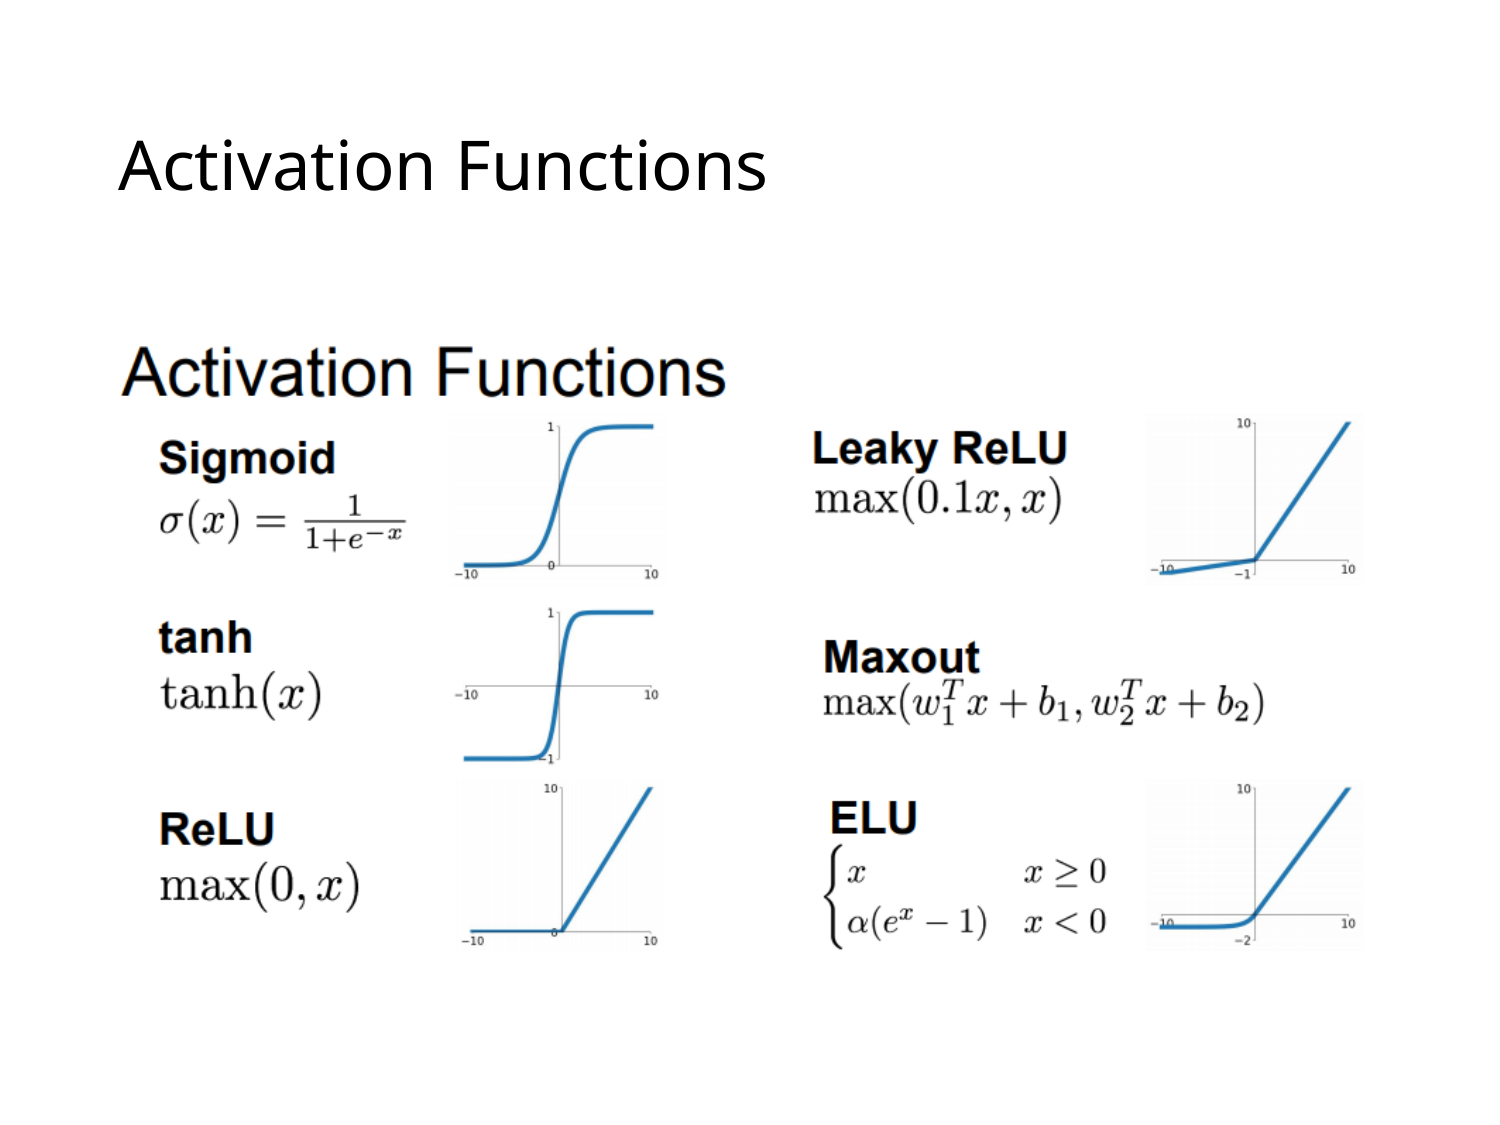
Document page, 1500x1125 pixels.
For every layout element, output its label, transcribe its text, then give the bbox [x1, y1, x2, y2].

title Activation Functions [103, 59, 1397, 278]
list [103, 331, 1397, 982]
